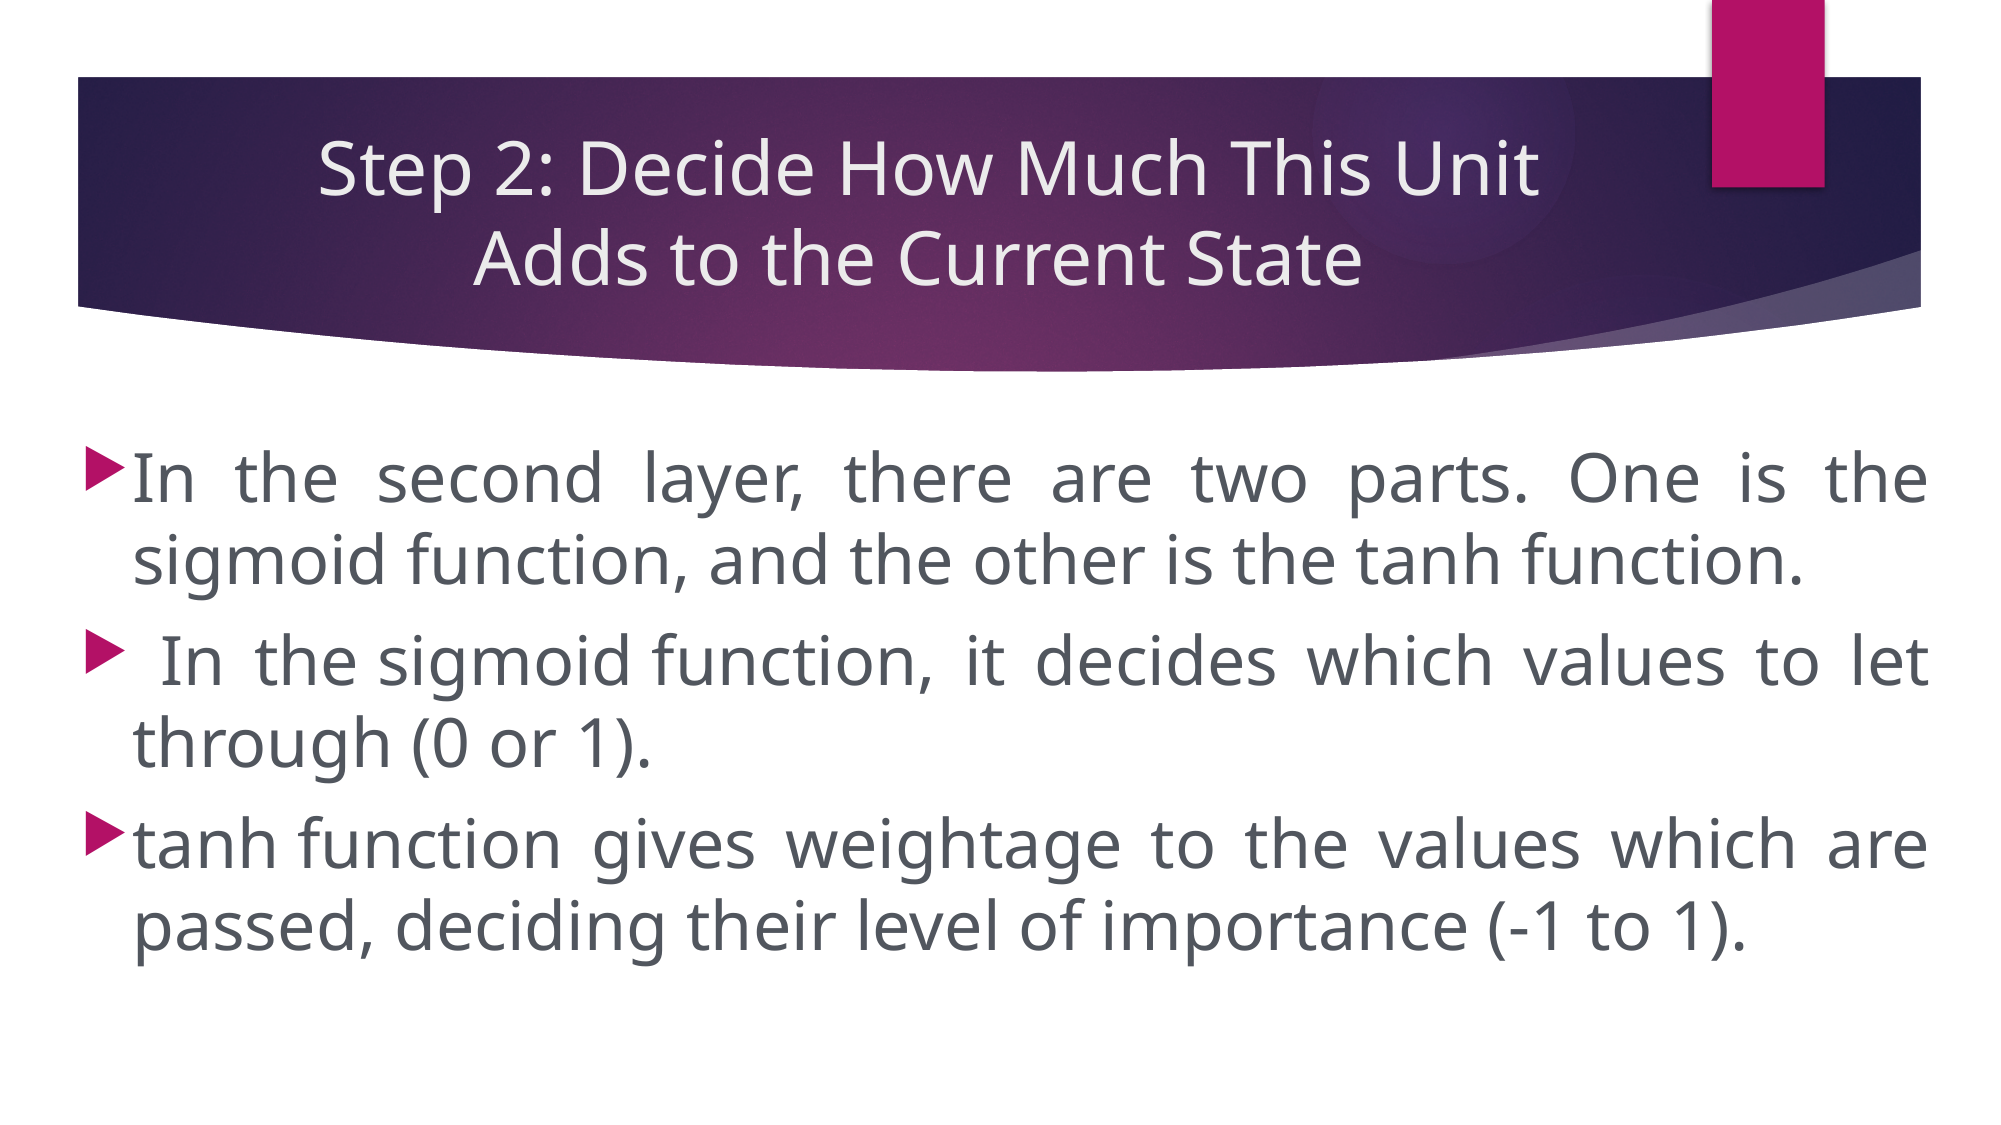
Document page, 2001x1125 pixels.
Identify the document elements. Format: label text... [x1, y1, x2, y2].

list In the second layer, there are two parts. One is the sigmoid function, and the other is the tanh function. In the sigmoid function, it decides which values to let through (0 or 1). tanh function gives weightage to the values which are passed, deciding their level of importance (-1 to 1). [65, 427, 1947, 1085]
title Step 2: Decide How Much This Unit Adds to the Current State [210, 197, 1649, 314]
